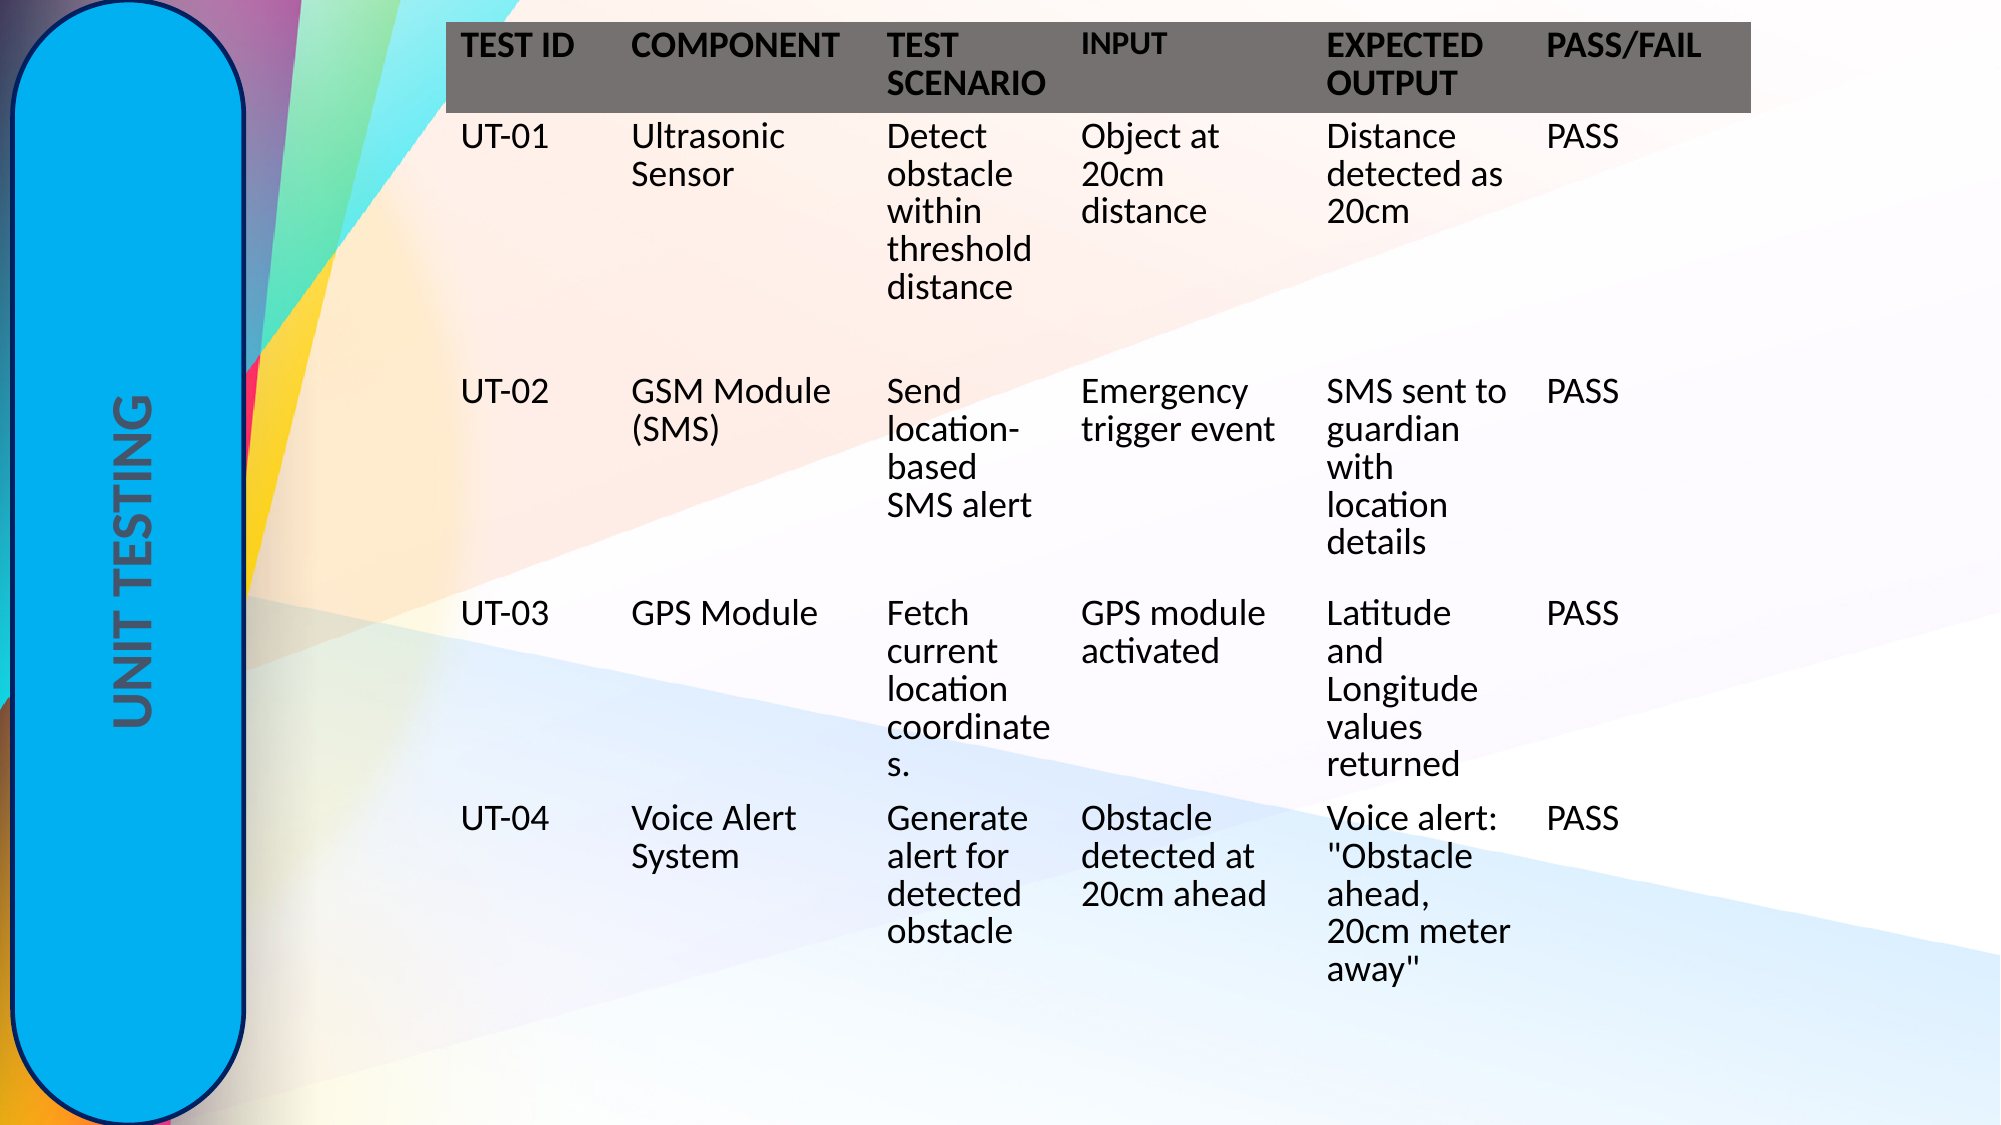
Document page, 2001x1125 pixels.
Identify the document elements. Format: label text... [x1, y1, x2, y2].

table_cell GPS Module [616, 590, 872, 795]
text_box UNIT TESTING [12, 0, 244, 1125]
table_cell UT-03 [446, 590, 616, 795]
table_cell UT-04 [446, 795, 616, 1000]
table_cell Distance detected as 20cm [1312, 113, 1532, 368]
table_cell Ultrasonic Sensor [616, 113, 872, 368]
table_cell PASS [1532, 113, 1751, 368]
table_cell Voice Alert System [616, 795, 872, 1000]
table_cell Voice alert: "Obstacle ahead, 20cm meter away" [1312, 795, 1532, 1000]
picture [144, 0, 2001, 1125]
table_cell Object at 20cm distance [1066, 113, 1312, 368]
table_cell GSM Module (SMS) [616, 368, 872, 590]
table_header PASS/FAIL [1532, 22, 1751, 113]
table_cell Emergency trigger event [1066, 368, 1312, 590]
table_cell Send location-based SMS alert [872, 368, 1066, 590]
table_cell UT-01 [446, 113, 616, 368]
picture [0, 0, 113, 1125]
table_cell Latitude and Longitude values returned [1312, 590, 1532, 795]
table_header COMPONENT [616, 22, 872, 113]
table_cell SMS sent to guardian with location details [1312, 368, 1532, 590]
table_cell PASS [1532, 368, 1751, 590]
table_header TEST ID [446, 22, 616, 113]
table_header EXPECTED OUTPUT [1312, 22, 1532, 113]
table_cell GPS module activated [1066, 590, 1312, 795]
table_cell Fetch current location coordinates. [872, 590, 1066, 795]
table_cell Generate alert for detected obstacle [872, 795, 1066, 1000]
table_cell Obstacle detected at 20cm ahead [1066, 795, 1312, 1000]
table_header INPUT [1066, 22, 1312, 113]
table_header TEST SCENARIO [872, 22, 1066, 113]
table_cell Detect obstacle within threshold distance [872, 113, 1066, 368]
table_cell UT-02 [446, 368, 616, 590]
table_cell PASS [1532, 590, 1751, 795]
table_cell PASS [1532, 795, 1751, 1000]
